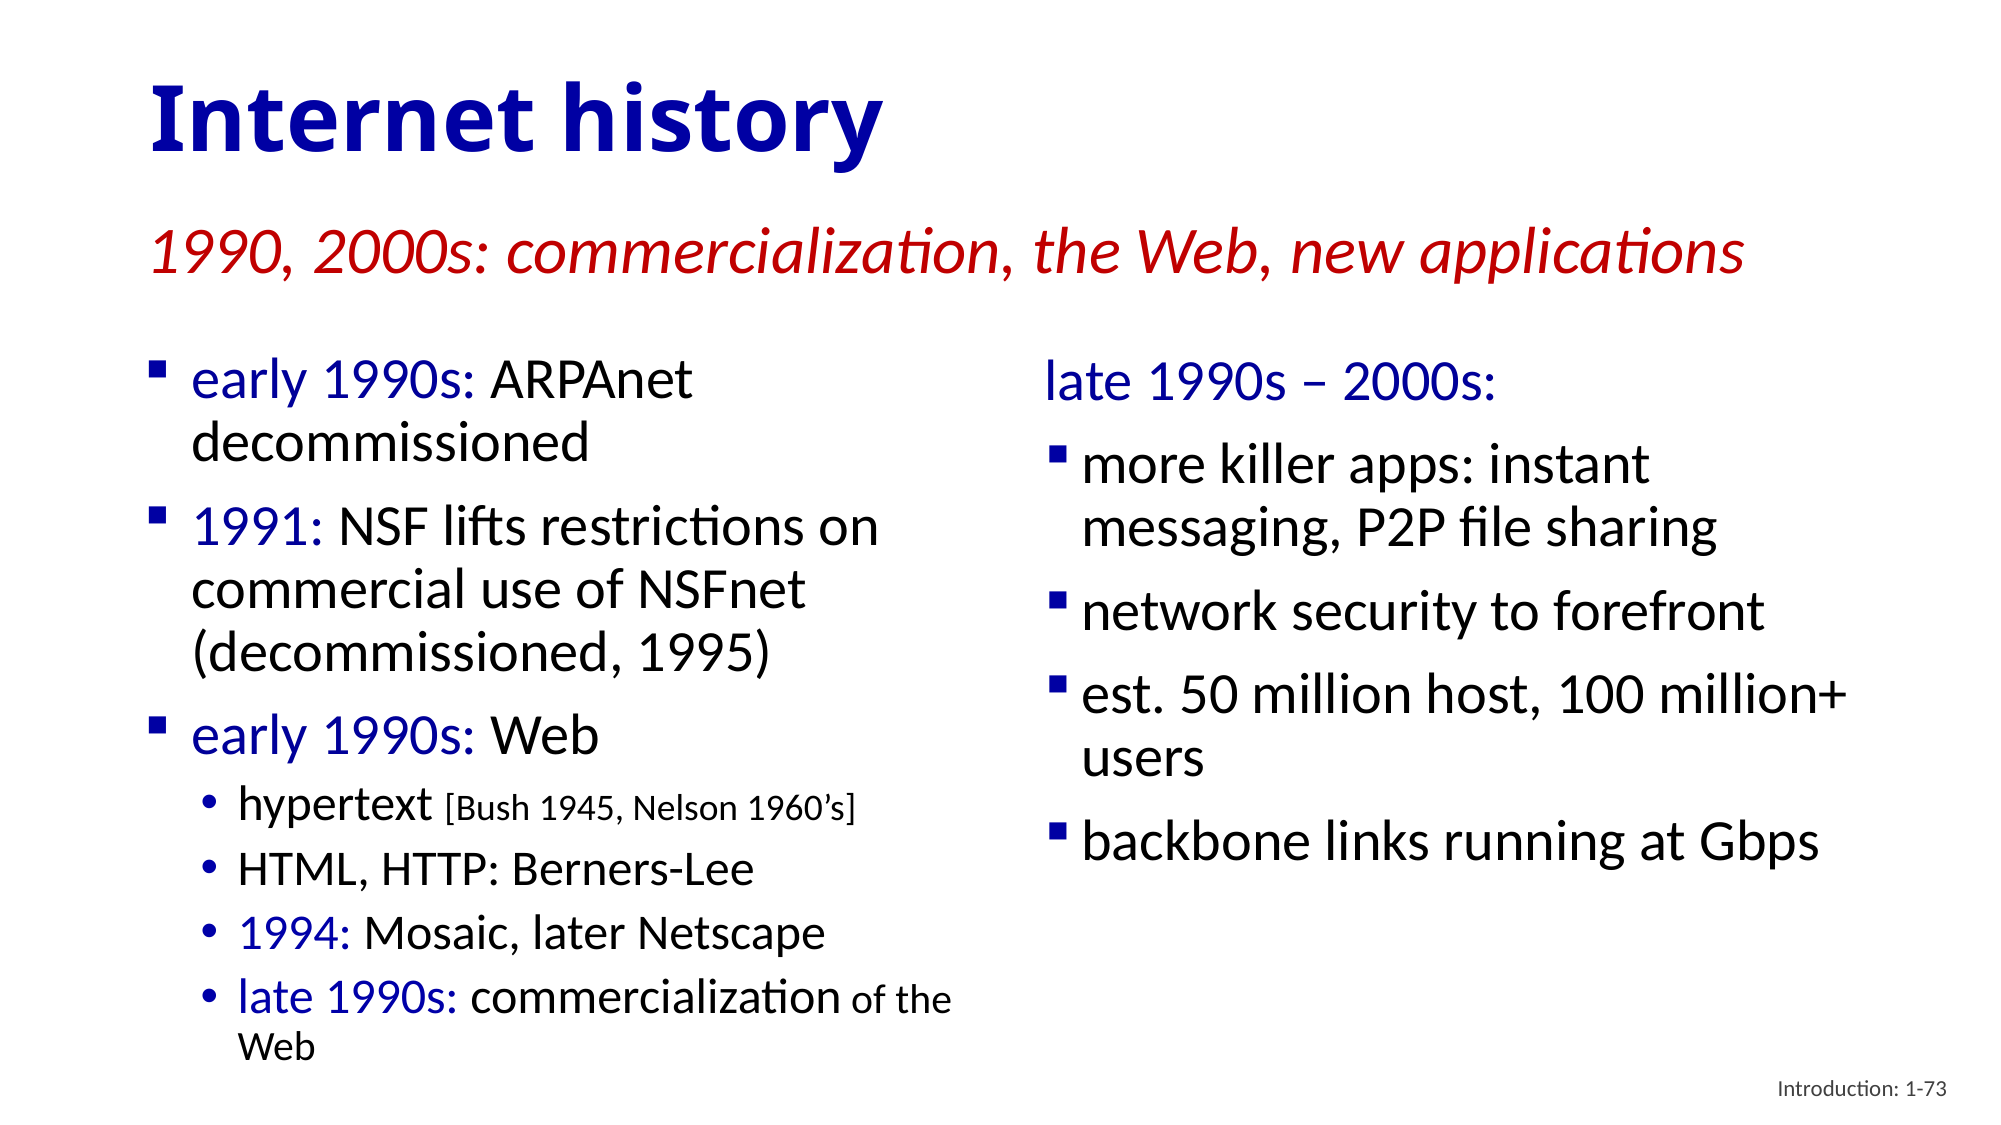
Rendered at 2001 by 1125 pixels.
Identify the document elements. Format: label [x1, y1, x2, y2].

text_box [131, 199, 1762, 294]
slide_number [1512, 1056, 1963, 1117]
text_box [129, 341, 1924, 1115]
title [135, 47, 1861, 195]
